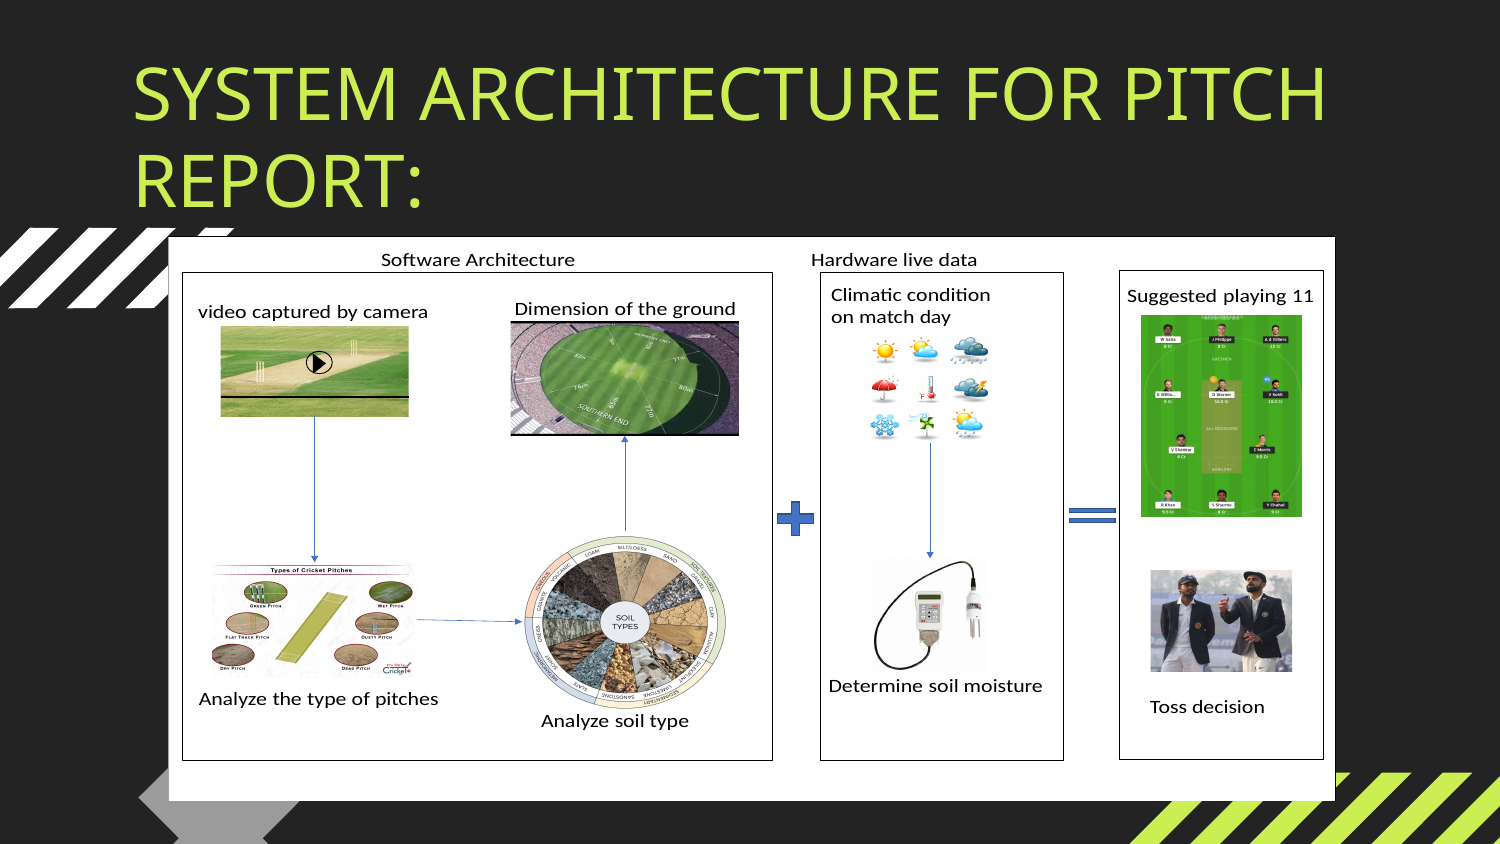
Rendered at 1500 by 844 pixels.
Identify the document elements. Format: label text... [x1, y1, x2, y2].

title SYSTEM ARCHITECTURE FOR PITCH REPORT: [117, 32, 1383, 158]
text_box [167, 236, 1336, 801]
